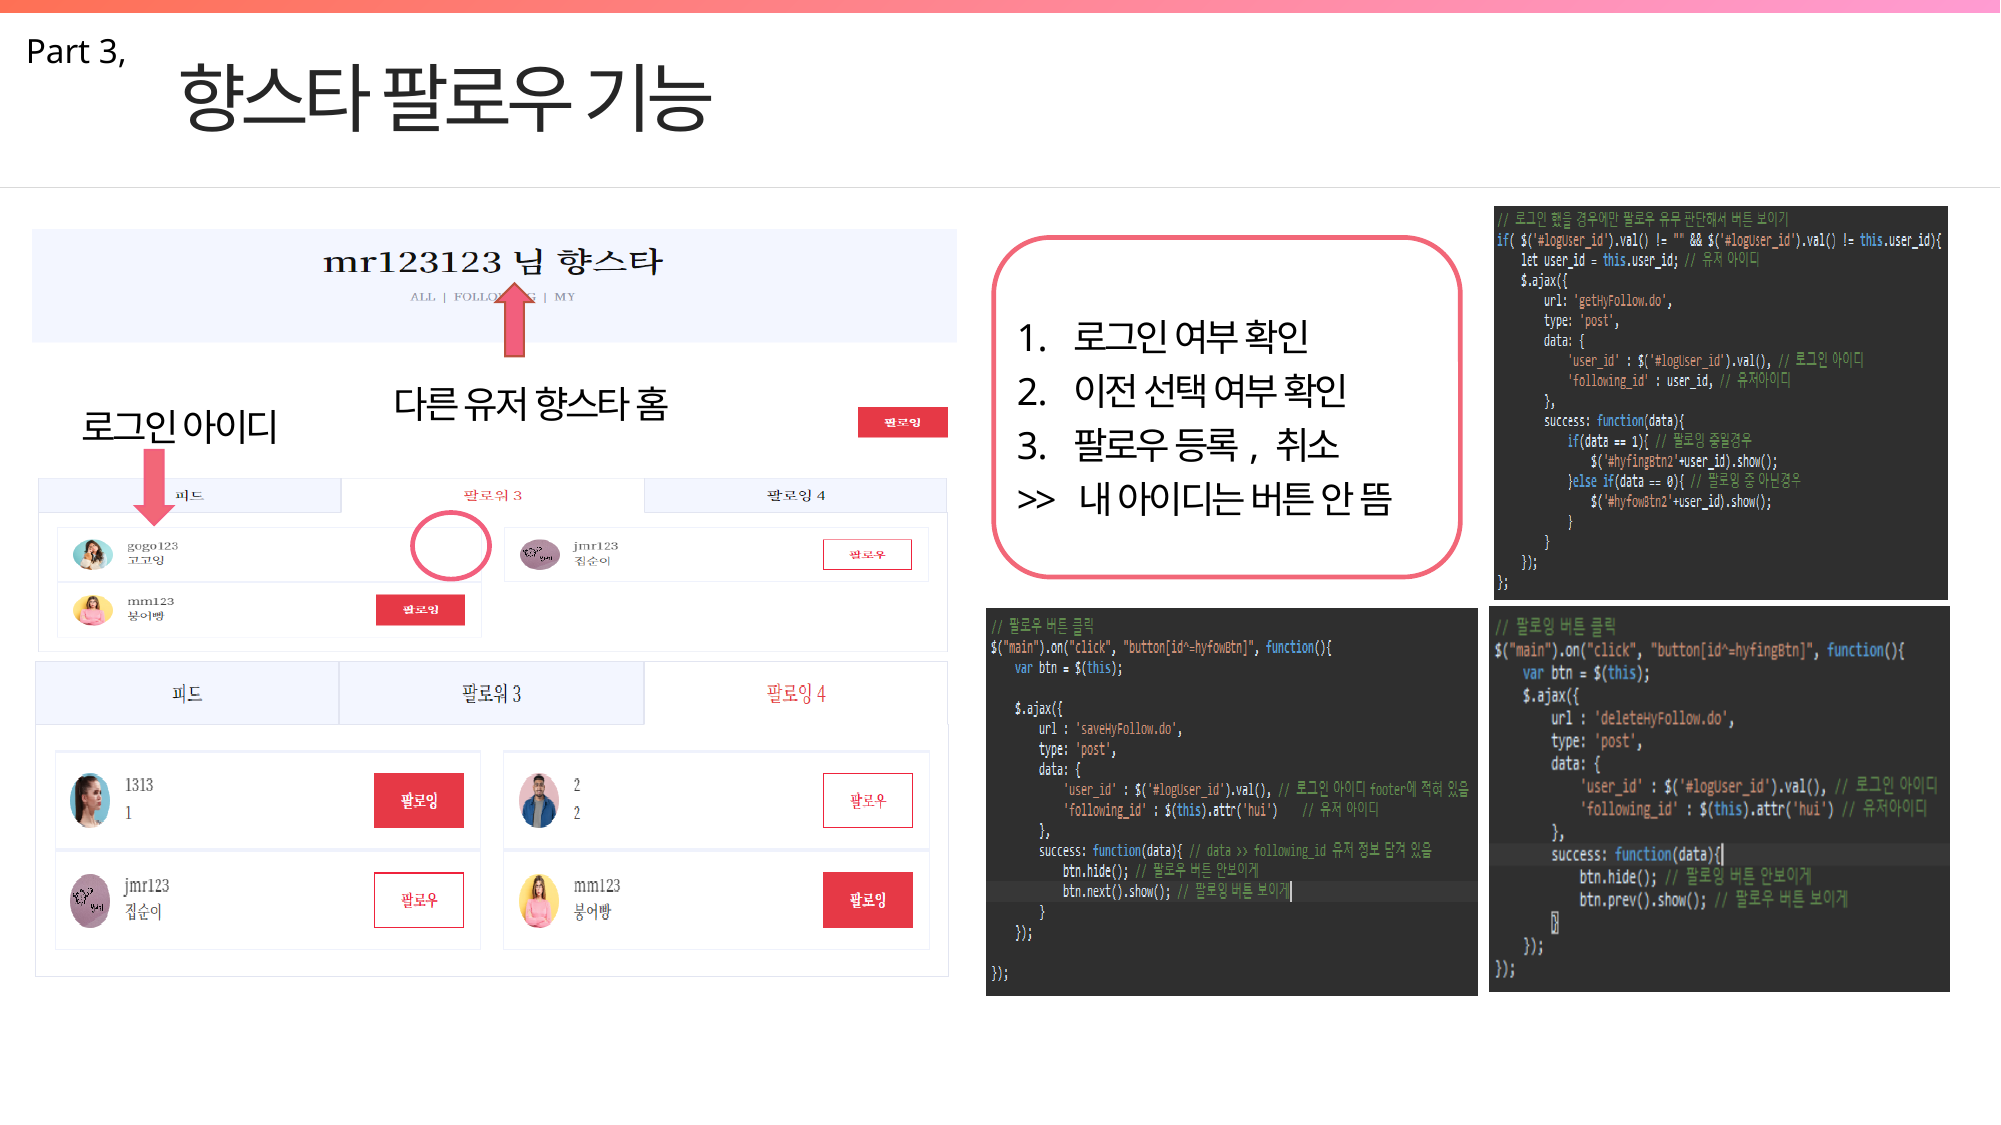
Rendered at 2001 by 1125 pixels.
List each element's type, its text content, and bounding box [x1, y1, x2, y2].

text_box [31, 229, 957, 990]
text_box 로그인 여부 확인 이전 선택 여부 확인 팔로우 등록, 취소 >> 내 아이디는 버튼 안 뜸 [1002, 297, 1456, 529]
text_box Part 3, [10, 22, 151, 78]
picture [1494, 206, 1948, 600]
picture [1489, 606, 1950, 992]
picture [986, 608, 1478, 996]
text_box 향스타 팔로우 기능 [163, 44, 731, 150]
text_box [0, 0, 2000, 13]
text_box [992, 236, 1462, 579]
